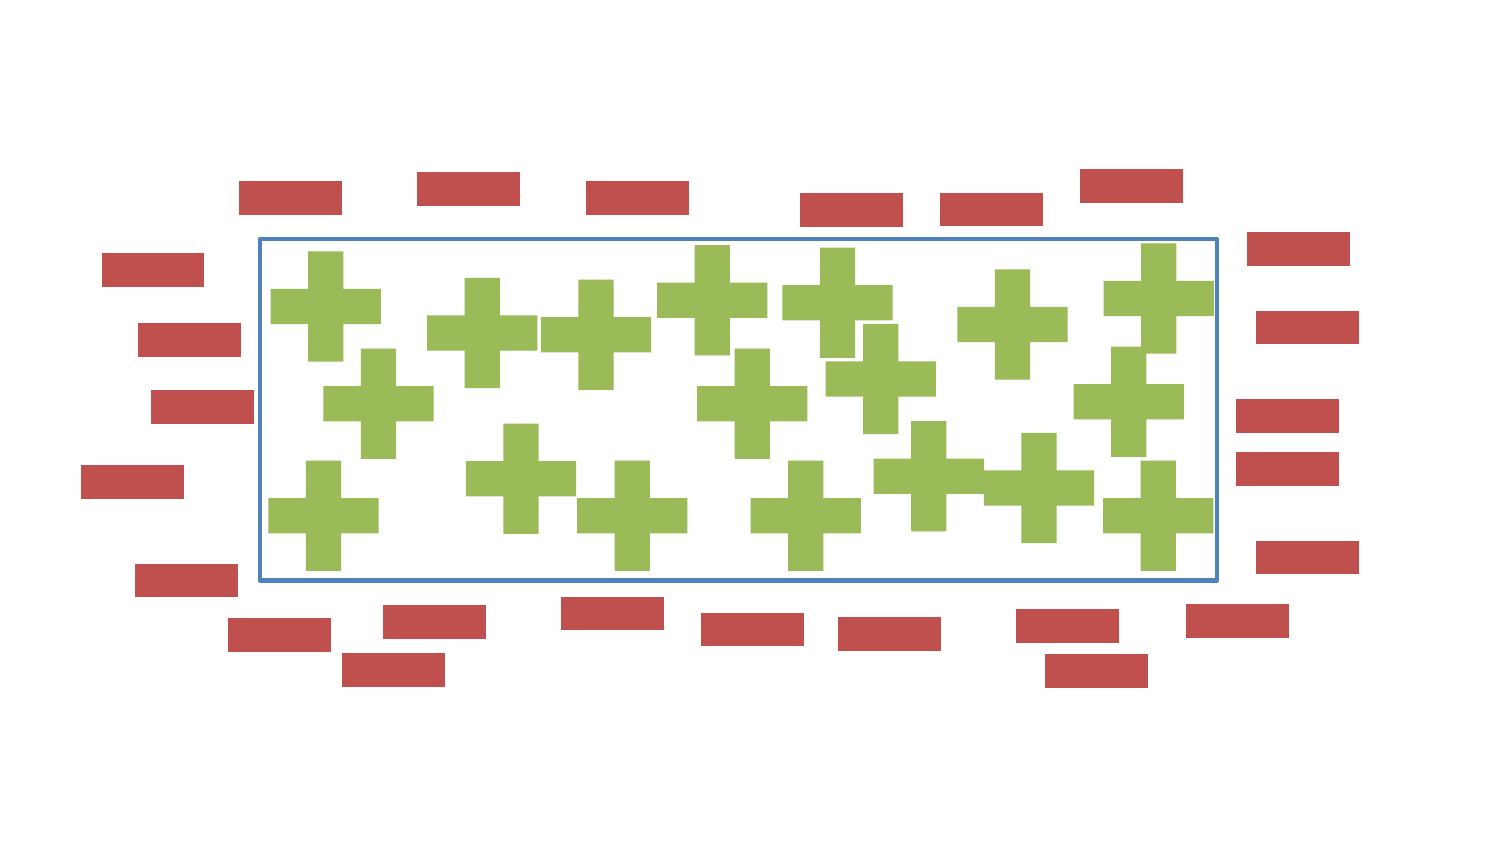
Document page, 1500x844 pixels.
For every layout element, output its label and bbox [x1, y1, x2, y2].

text_box [149, 388, 256, 426]
text_box [539, 278, 653, 392]
text_box [226, 616, 333, 654]
text_box [136, 321, 243, 359]
text_box [836, 615, 943, 653]
text_box [1184, 602, 1291, 640]
text_box [584, 179, 691, 217]
text_box [1234, 397, 1341, 435]
text_box [268, 249, 383, 364]
text_box [955, 267, 1070, 382]
text_box [938, 190, 1045, 229]
text_box [1043, 652, 1150, 690]
text_box [464, 421, 578, 536]
text_box [79, 463, 186, 501]
text_box [824, 322, 938, 436]
text_box [258, 237, 1219, 583]
text_box [872, 419, 986, 534]
text_box [1078, 167, 1185, 205]
text_box [559, 595, 666, 633]
text_box [780, 245, 895, 360]
text_box [699, 610, 806, 649]
text_box [1101, 458, 1215, 573]
text_box [1254, 308, 1361, 346]
text_box [1102, 241, 1216, 356]
text_box [415, 170, 522, 208]
text_box [749, 458, 863, 573]
text_box [798, 191, 905, 229]
text_box [99, 251, 206, 289]
text_box [1234, 450, 1341, 488]
text_box [1014, 607, 1121, 645]
text_box [133, 561, 240, 599]
text_box [1245, 230, 1352, 268]
text_box [575, 458, 689, 573]
text_box [266, 458, 381, 573]
text_box [425, 276, 539, 390]
text_box [655, 243, 769, 357]
text_box [1254, 538, 1361, 576]
text_box [982, 431, 1096, 545]
text_box [381, 603, 488, 641]
text_box [237, 179, 344, 217]
text_box [340, 651, 447, 689]
